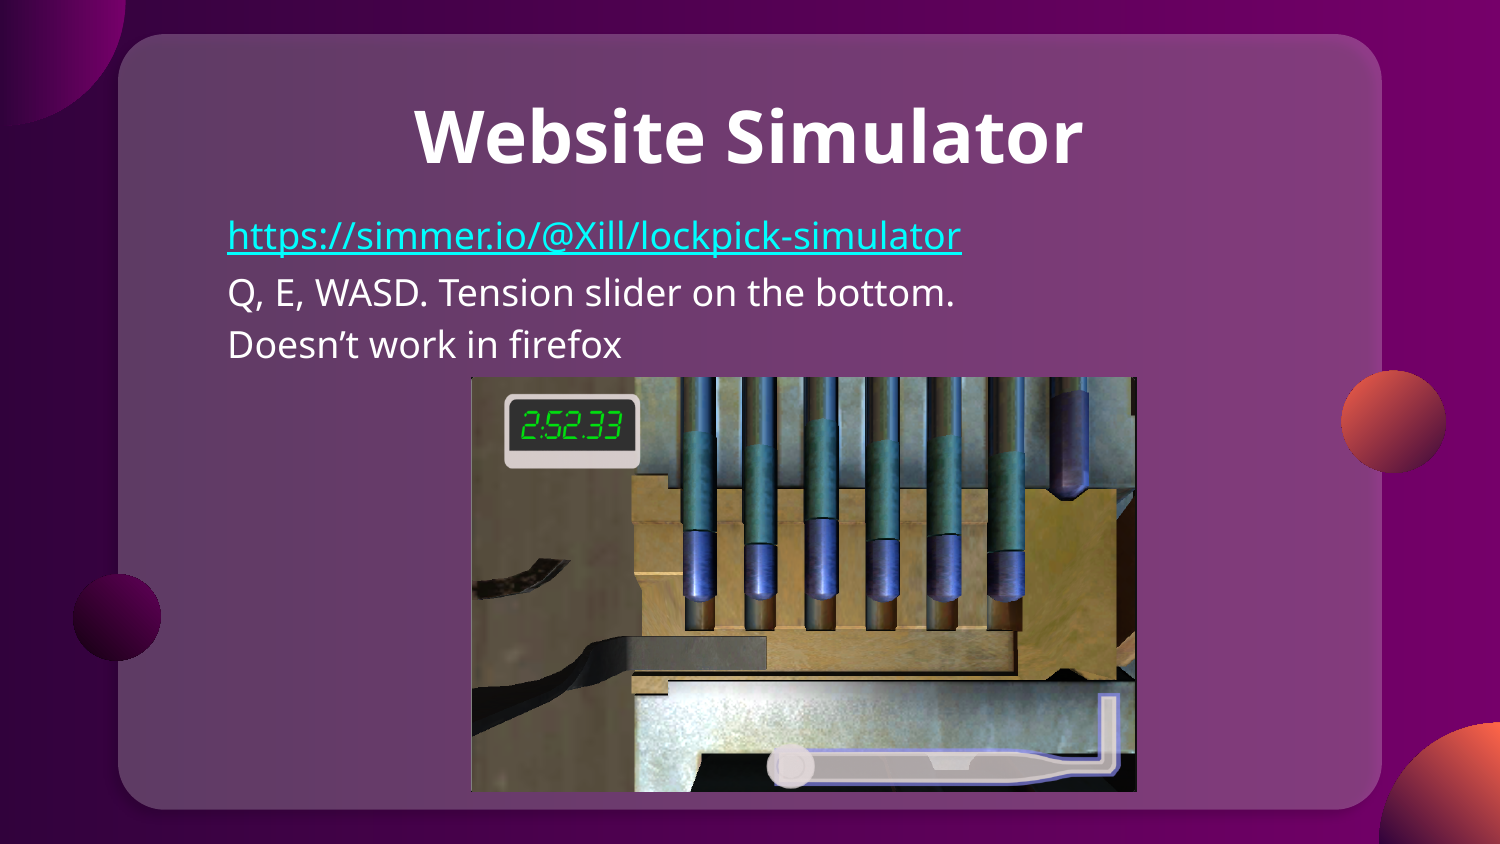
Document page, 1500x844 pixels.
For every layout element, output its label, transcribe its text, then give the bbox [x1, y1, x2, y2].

title Website Simulator [118, 67, 1382, 201]
list https://simmer.io/@Xill/lockpick-simulator Q, E, WASD. Tension slider on the bottom. Doesn’t work in firefox [212, 189, 1288, 750]
picture [470, 377, 1138, 792]
